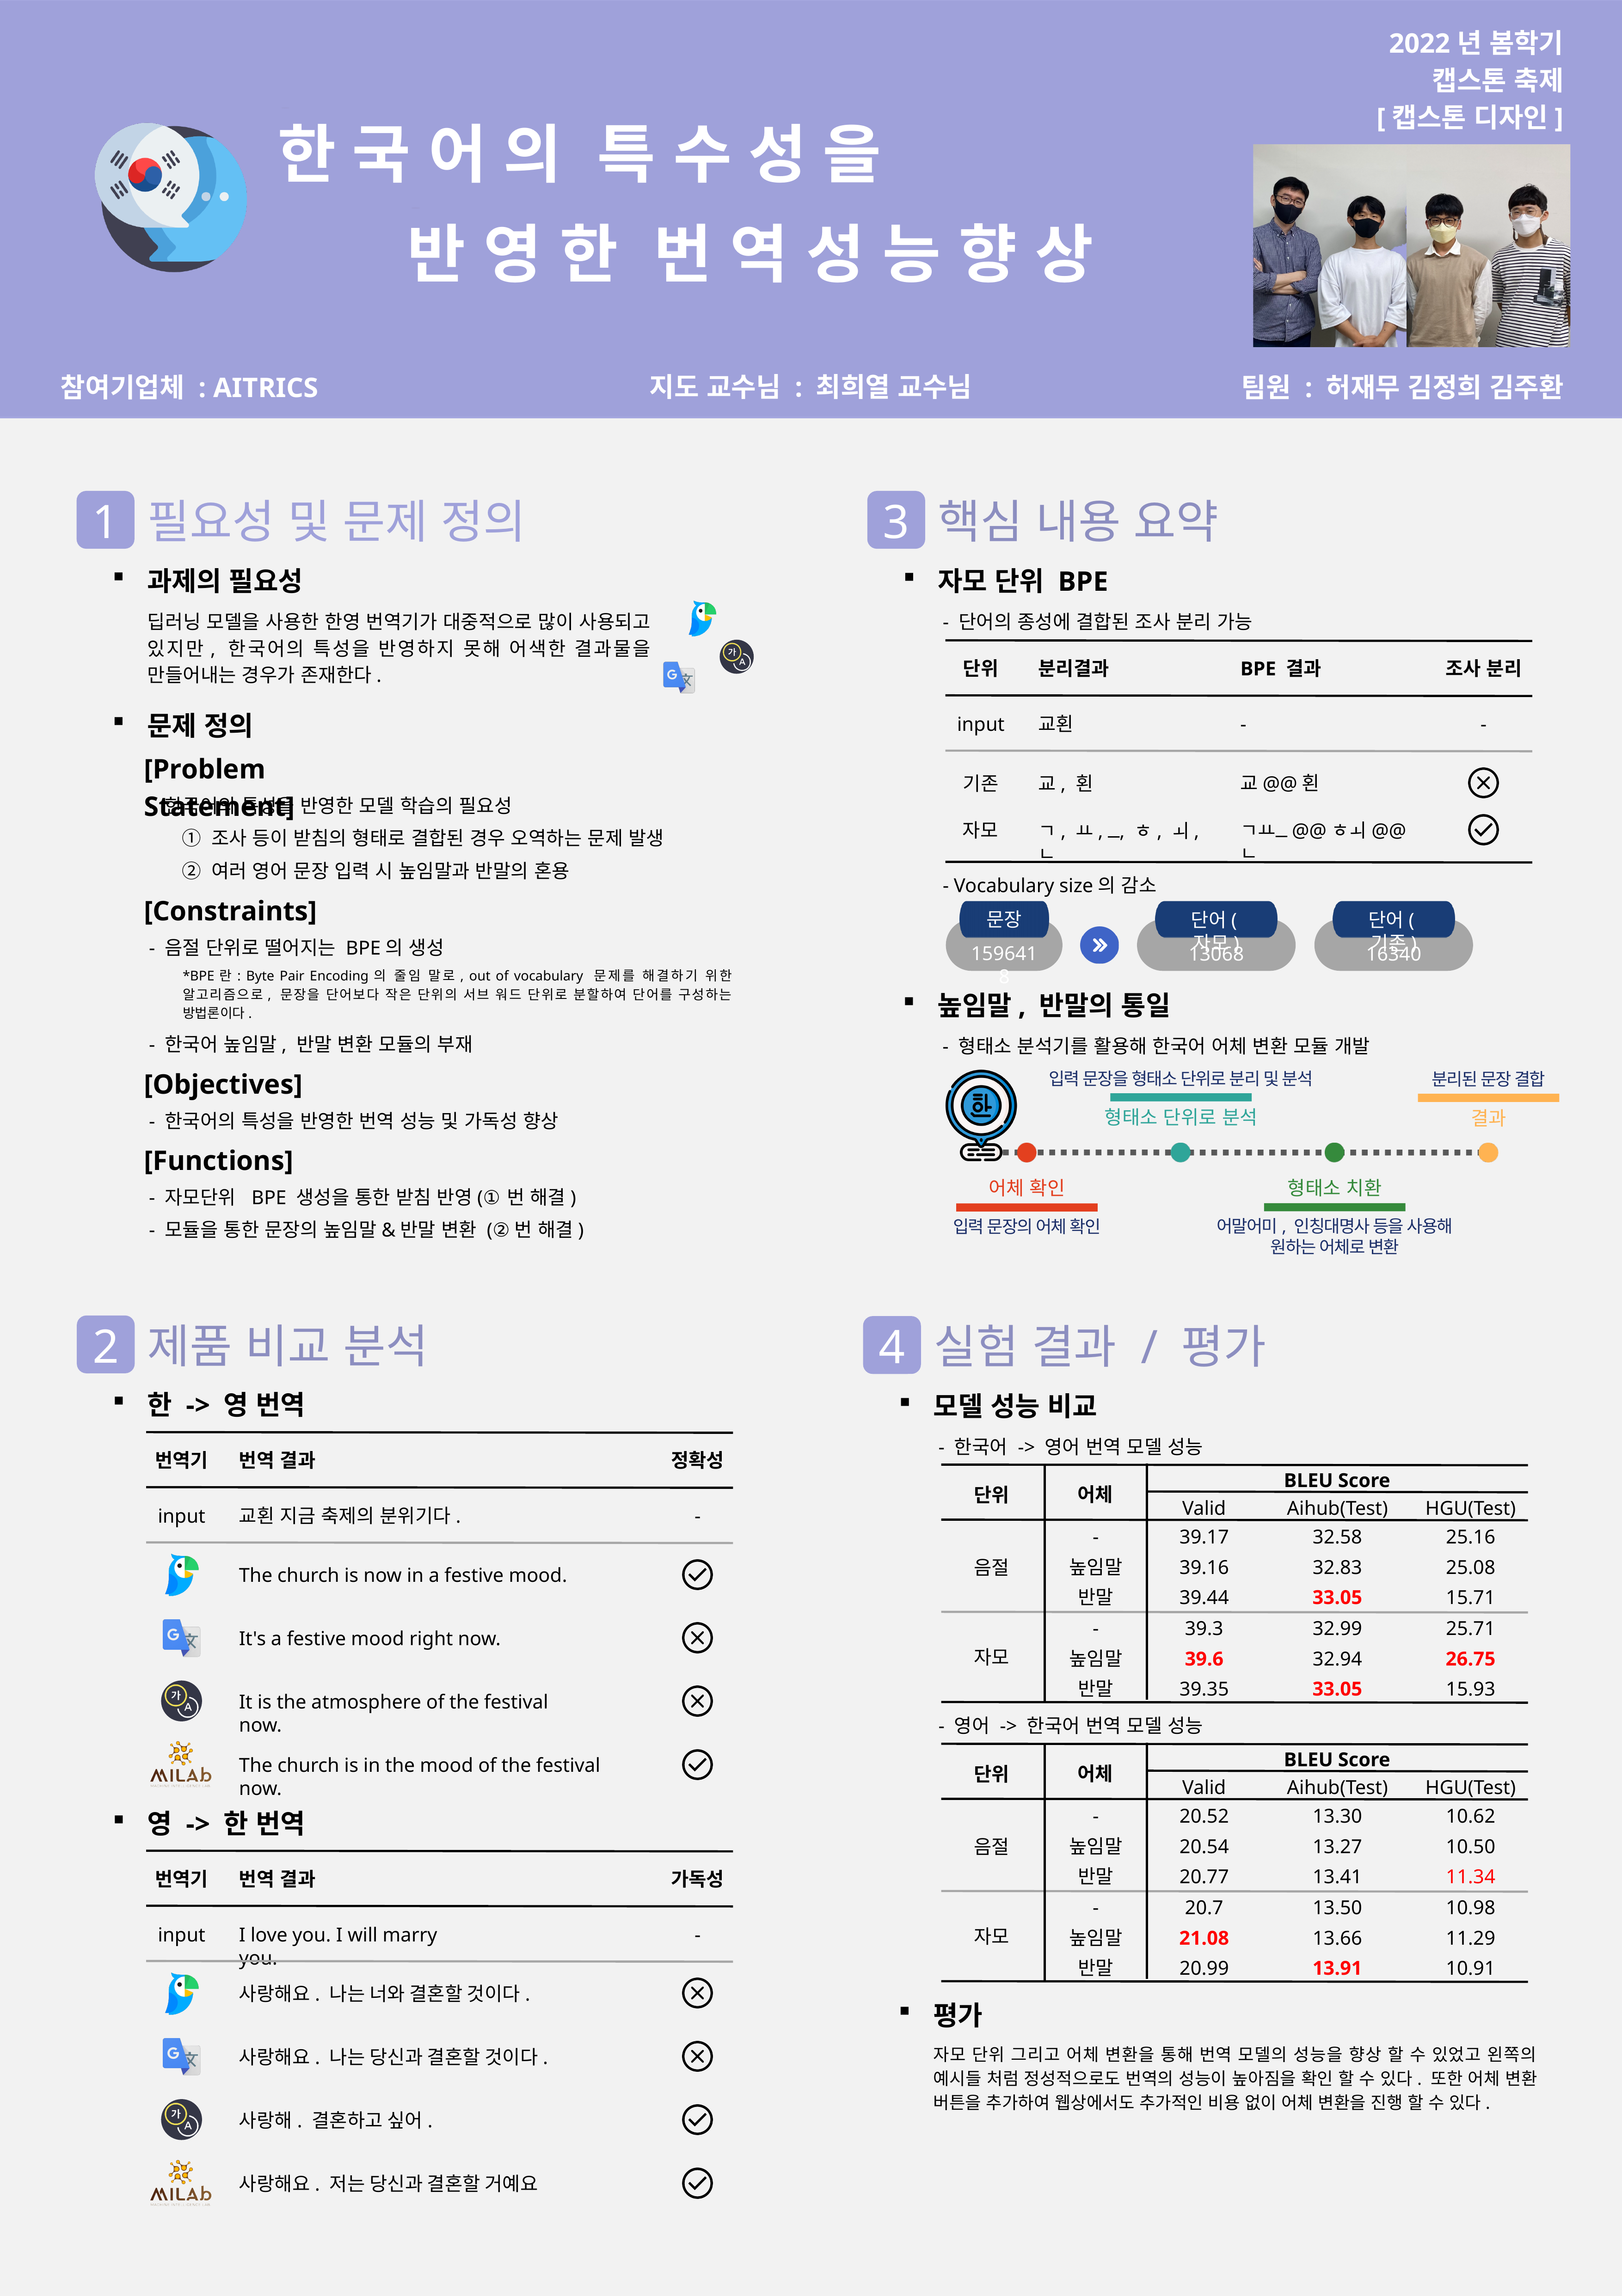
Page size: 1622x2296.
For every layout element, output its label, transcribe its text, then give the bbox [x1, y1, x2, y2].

text_box 지도 교수님 : 최희열 교수님 [628, 361, 994, 406]
text_box 한 국 어 의 특 수 성 을 [270, 95, 973, 197]
text_box 참여기업체 : AITRICS [54, 361, 326, 406]
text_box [828, 446, 1622, 1327]
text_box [1253, 144, 1571, 347]
text_box [0, 0, 1622, 418]
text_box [824, 1271, 1584, 2219]
text_box 반 영 한 번 역 성 능 향 상 [400, 195, 1183, 297]
text_box [0, 418, 1622, 2296]
text_box 2022년 봄학기 캡스톤 축제 [캡스톤 디자인] [1220, 12, 1571, 142]
text_box 팀원 : 허재무 김정희 김주환 [1141, 361, 1571, 406]
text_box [37, 446, 797, 1271]
picture [94, 121, 247, 274]
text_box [37, 1271, 797, 2219]
